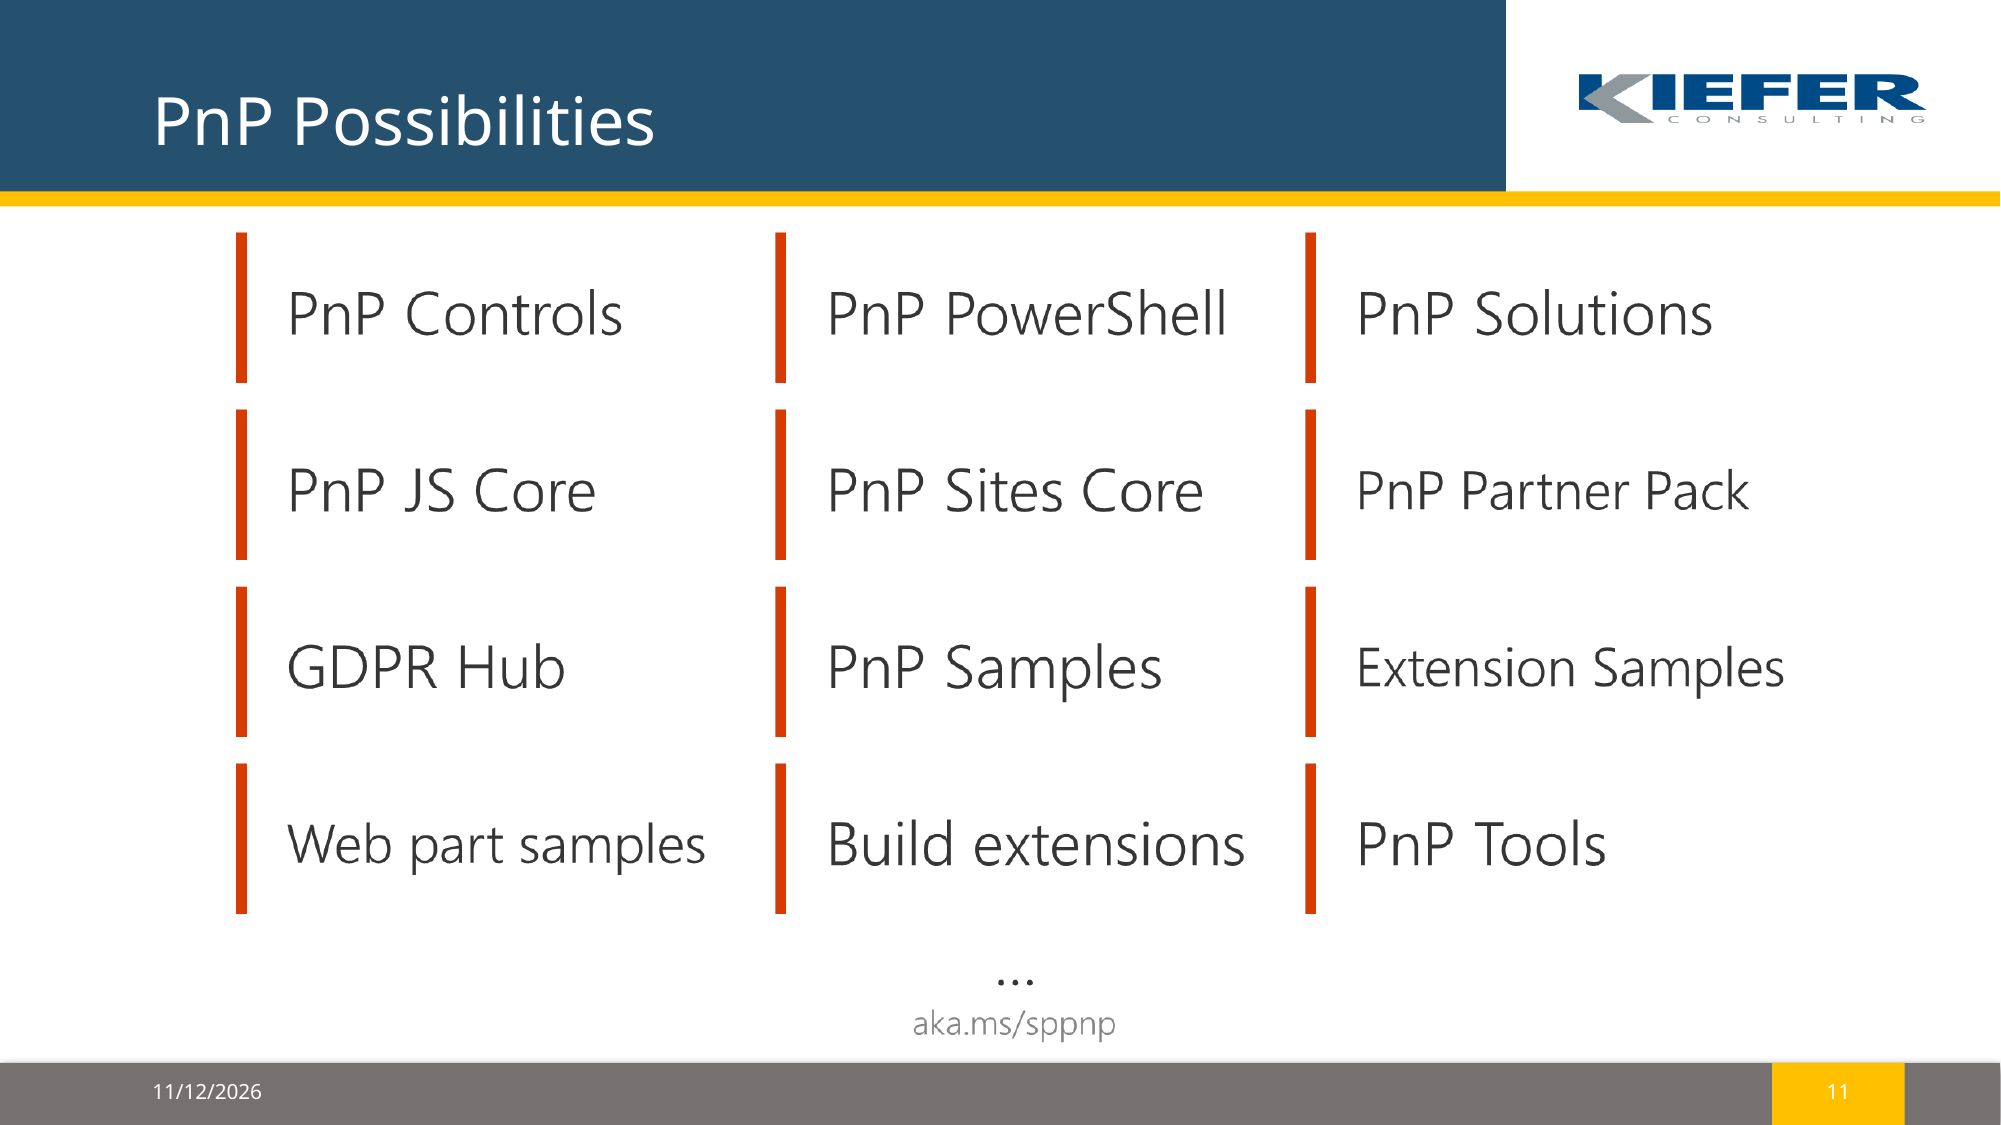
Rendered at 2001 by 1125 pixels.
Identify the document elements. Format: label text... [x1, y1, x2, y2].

slide_number 11 [1772, 1063, 1905, 1123]
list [236, 232, 1819, 1064]
title PnP Possibilities [137, 50, 1492, 198]
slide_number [137, 1063, 588, 1123]
picture [1537, 52, 1968, 146]
